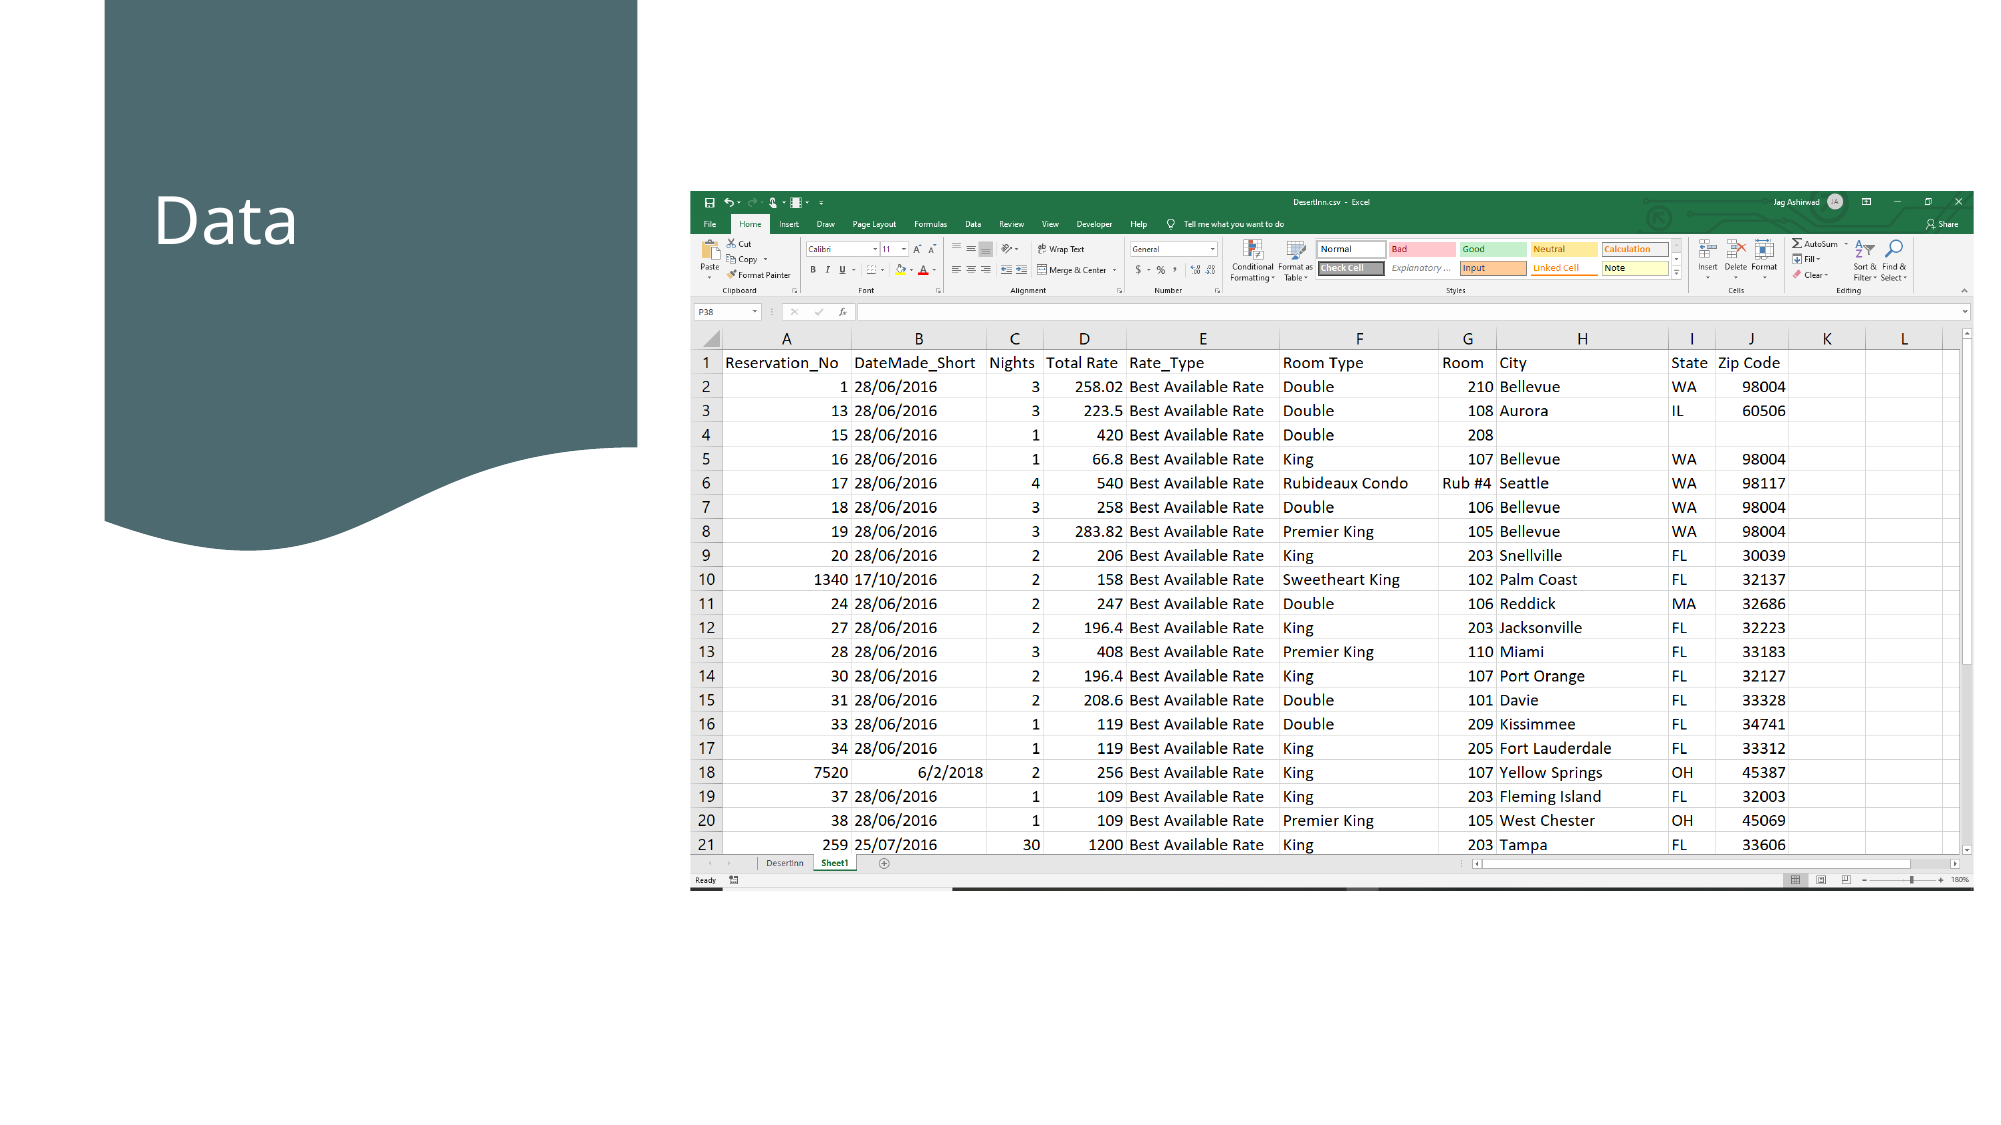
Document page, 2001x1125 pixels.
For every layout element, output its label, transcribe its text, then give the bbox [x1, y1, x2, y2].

text_box [103, 0, 639, 552]
text_box Data [137, 28, 604, 417]
picture [690, 191, 1974, 891]
